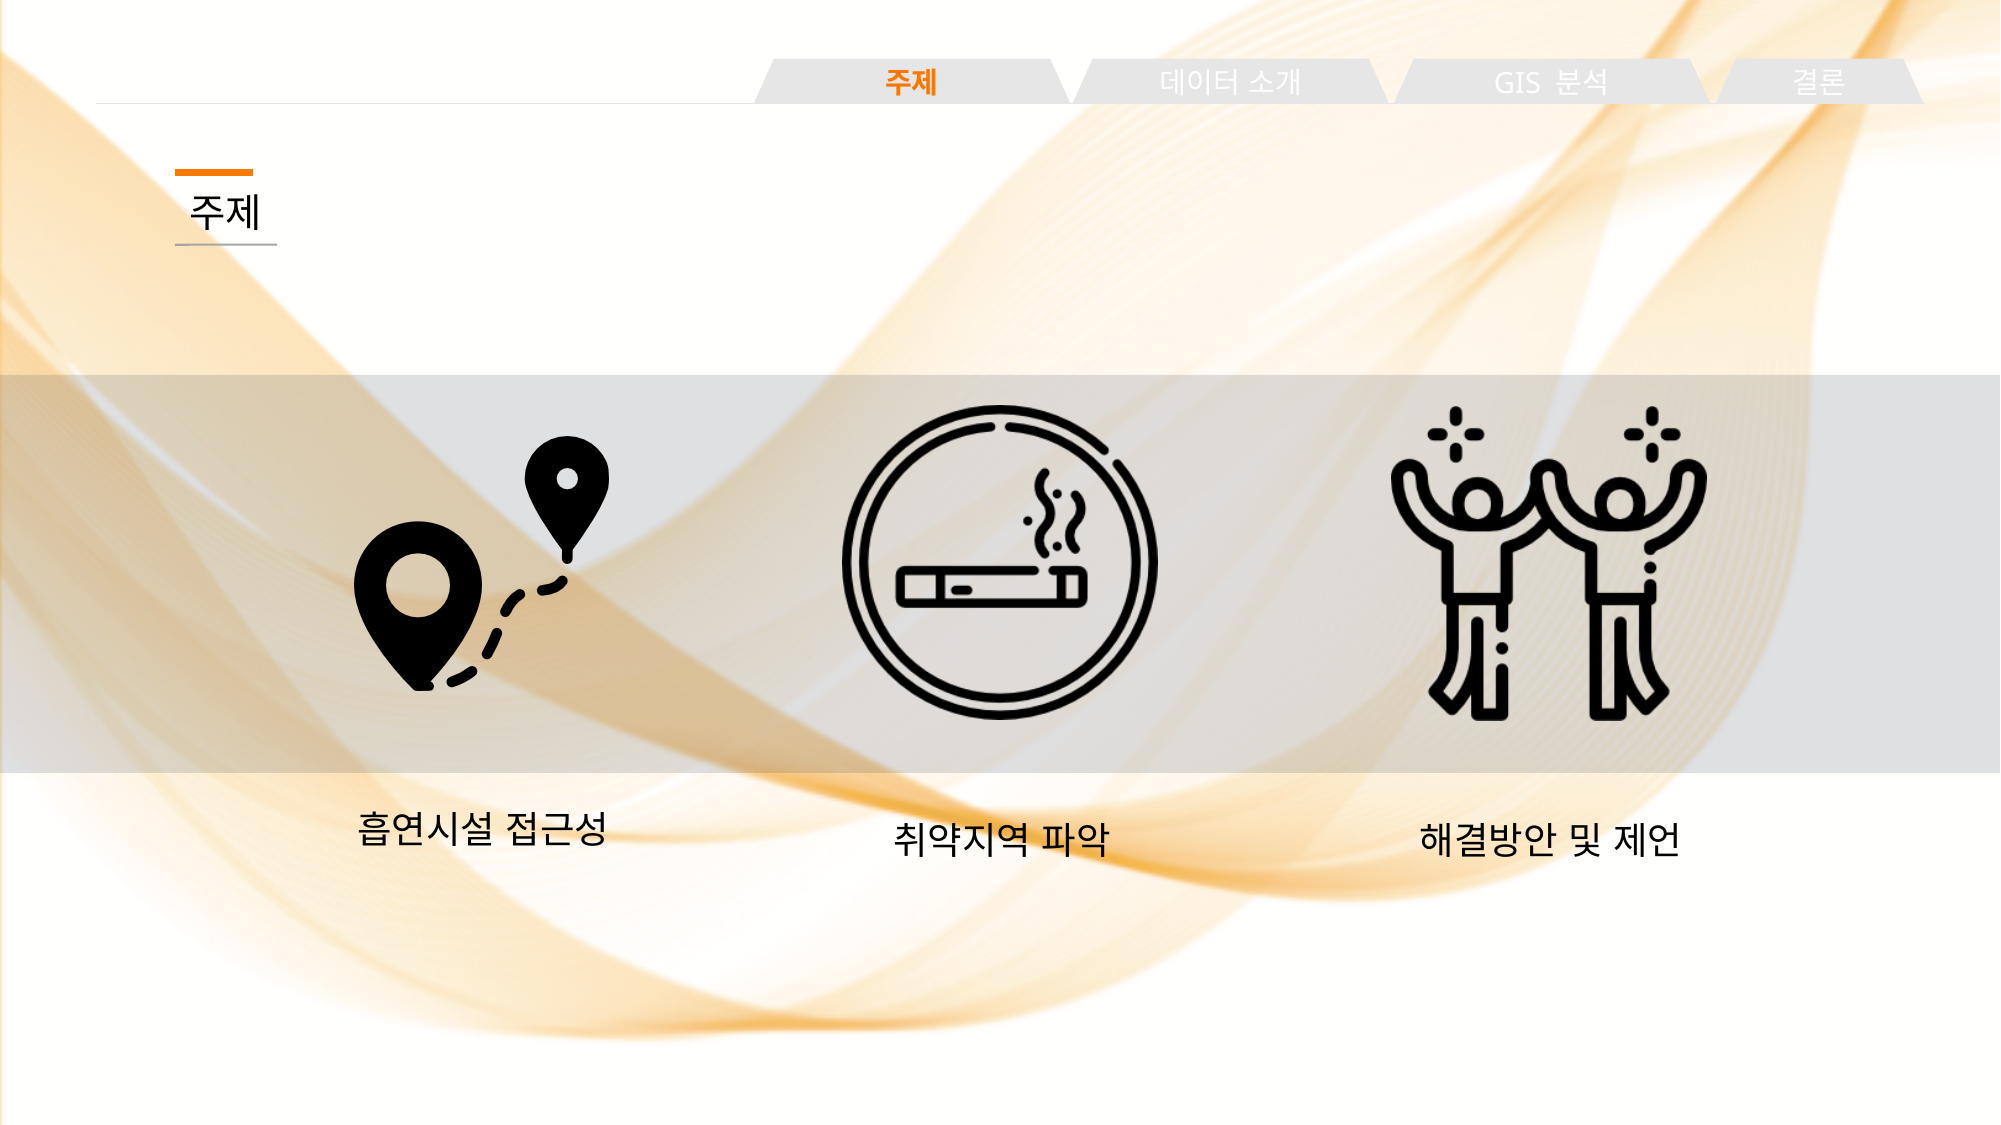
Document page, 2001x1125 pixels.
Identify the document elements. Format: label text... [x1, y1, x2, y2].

text_box 결론 [1714, 57, 1925, 103]
picture [842, 405, 1158, 720]
text_box 흡연시설 접근성 [307, 798, 660, 859]
text_box 주제 [752, 57, 1072, 103]
text_box 주제 [174, 180, 278, 243]
text_box [0, 374, 2000, 774]
table_cell [0, 0, 2000, 374]
picture [1391, 406, 1707, 721]
text_box 취약지역 파악 [826, 809, 1179, 870]
text_box GIS 분석 [1392, 57, 1712, 103]
text_box 해결방안 및 제언 [1374, 809, 1727, 870]
text_box 데이터 소개 [1072, 57, 1391, 103]
table_cell [0, 774, 2000, 1125]
picture [354, 436, 609, 691]
